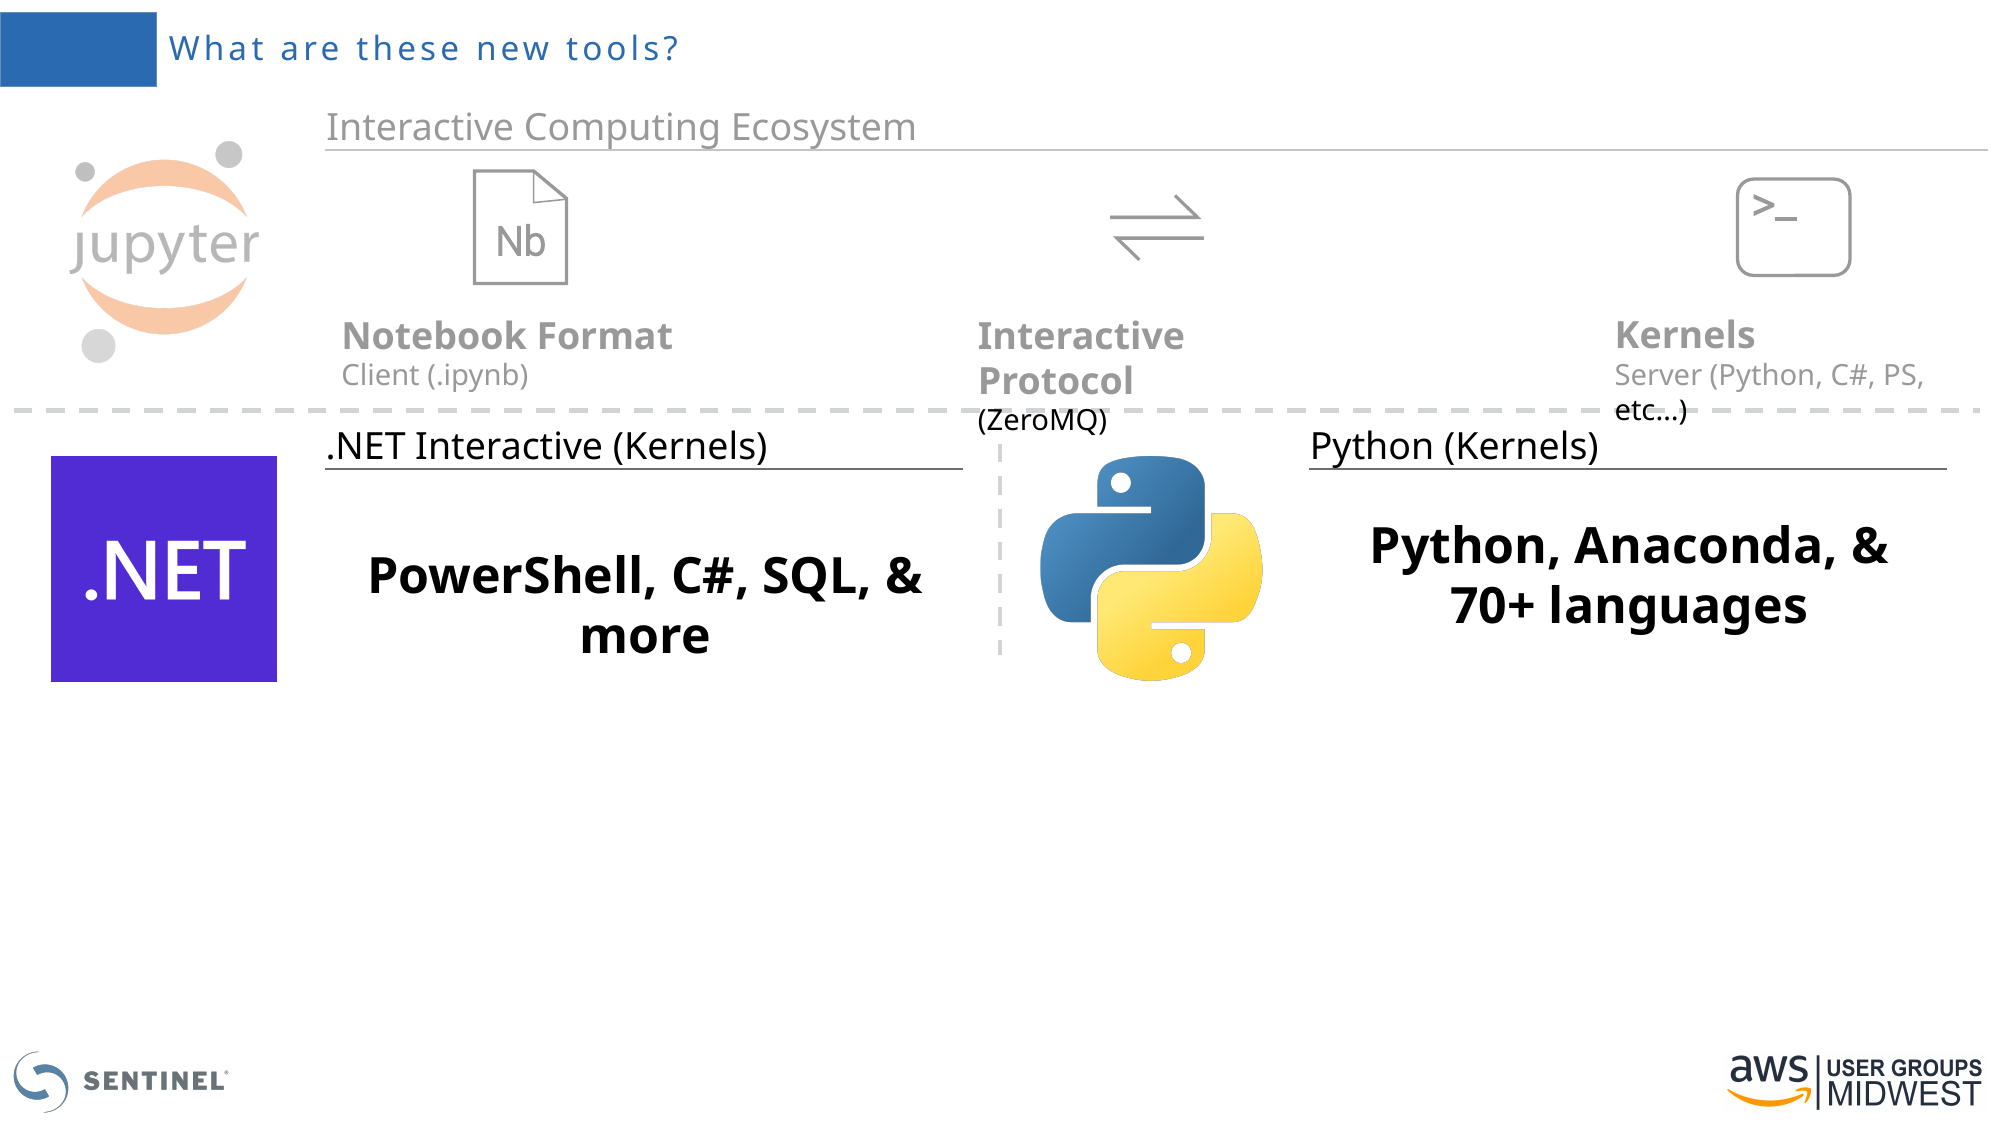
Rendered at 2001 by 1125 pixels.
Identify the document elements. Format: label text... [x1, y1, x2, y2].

text_box [11, 97, 1990, 401]
text_box PowerShell, C#, SQL, & more [326, 536, 964, 672]
picture [67, 138, 262, 364]
title What are these new tools? [168, 12, 1649, 87]
text_box Interactive Protocol (ZeroMQ) [963, 411, 1352, 444]
text_box Kernels Server (Python, C#, PS, etc…) [1599, 401, 1988, 434]
picture [1722, 1051, 1988, 1114]
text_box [474, 171, 567, 284]
text_box Python, Anaconda, & 70+ languages [1310, 506, 1948, 641]
picture [13, 1051, 229, 1113]
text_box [1309, 420, 1948, 470]
text_box Interactive Protocol (ZeroMQ) [963, 401, 1352, 410]
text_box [325, 420, 964, 470]
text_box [324, 101, 1989, 151]
picture [1040, 456, 1270, 682]
picture [51, 456, 277, 682]
picture [1110, 171, 1204, 284]
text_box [1737, 179, 1850, 276]
picture [1, 13, 156, 86]
